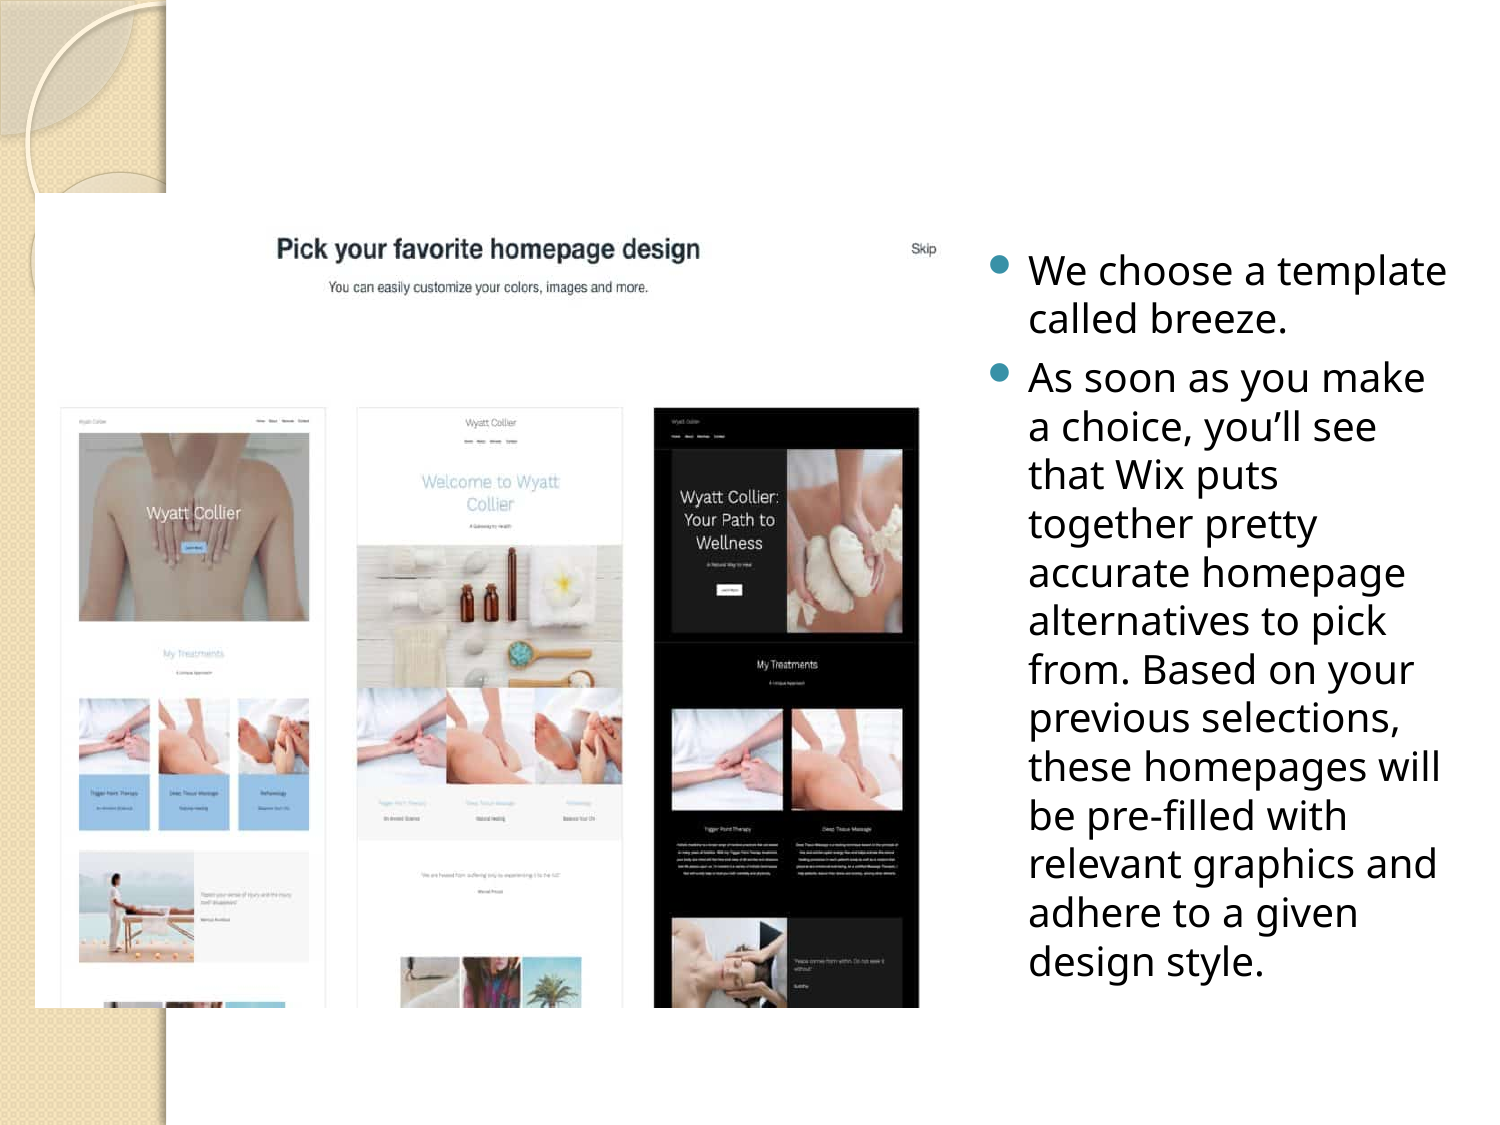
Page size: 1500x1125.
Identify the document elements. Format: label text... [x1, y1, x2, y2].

list We choose a template called breeze. As soon as you make a choice, you’ll see that Wix puts together pretty accurate homepage alternatives to pick from. Based on your previous selections, these homepages will be pre-filled with relevant graphics and adhere to a given design style. [960, 237, 1466, 1025]
picture [34, 193, 956, 1008]
